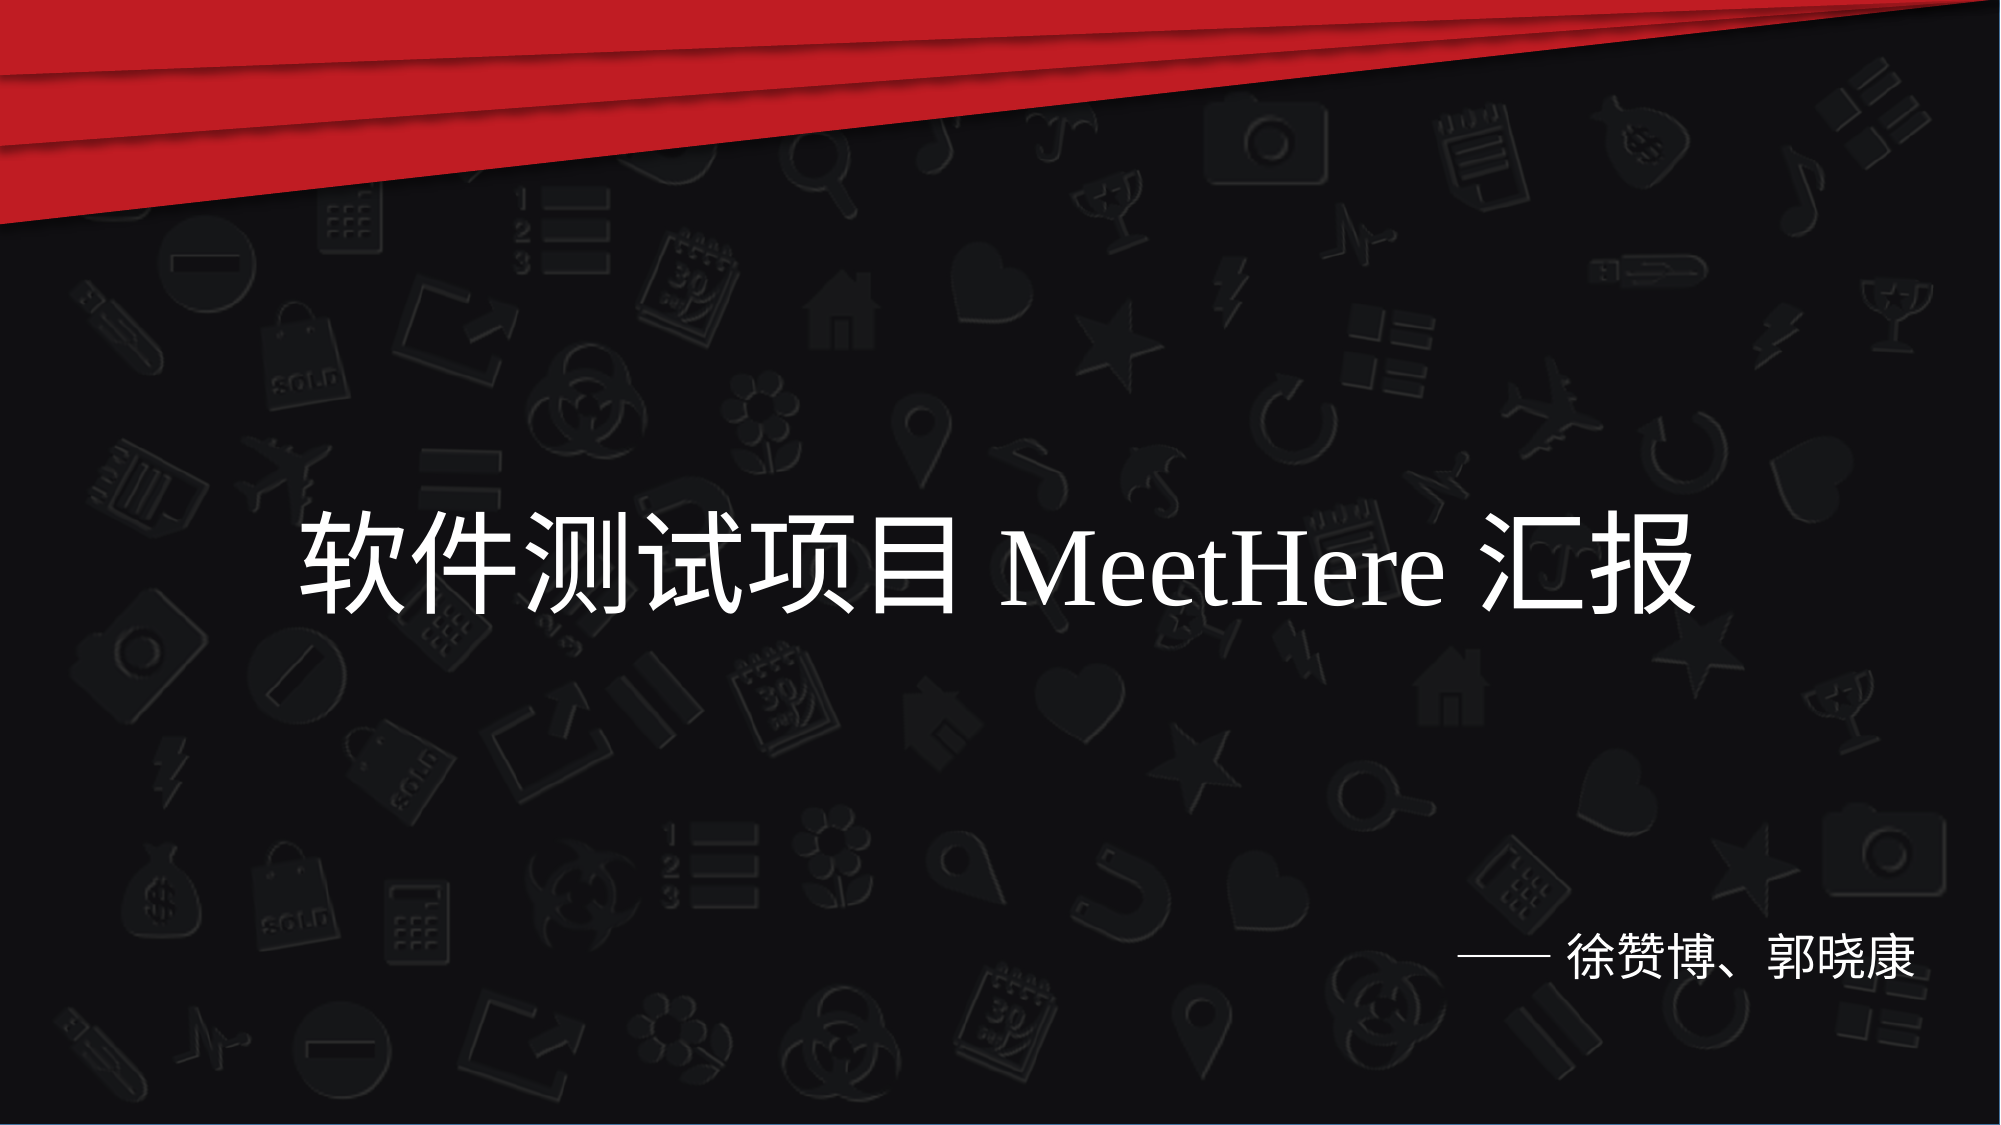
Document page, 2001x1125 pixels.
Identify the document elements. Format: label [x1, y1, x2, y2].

picture [0, 224, 2000, 1125]
text_box [0, 0, 2000, 224]
